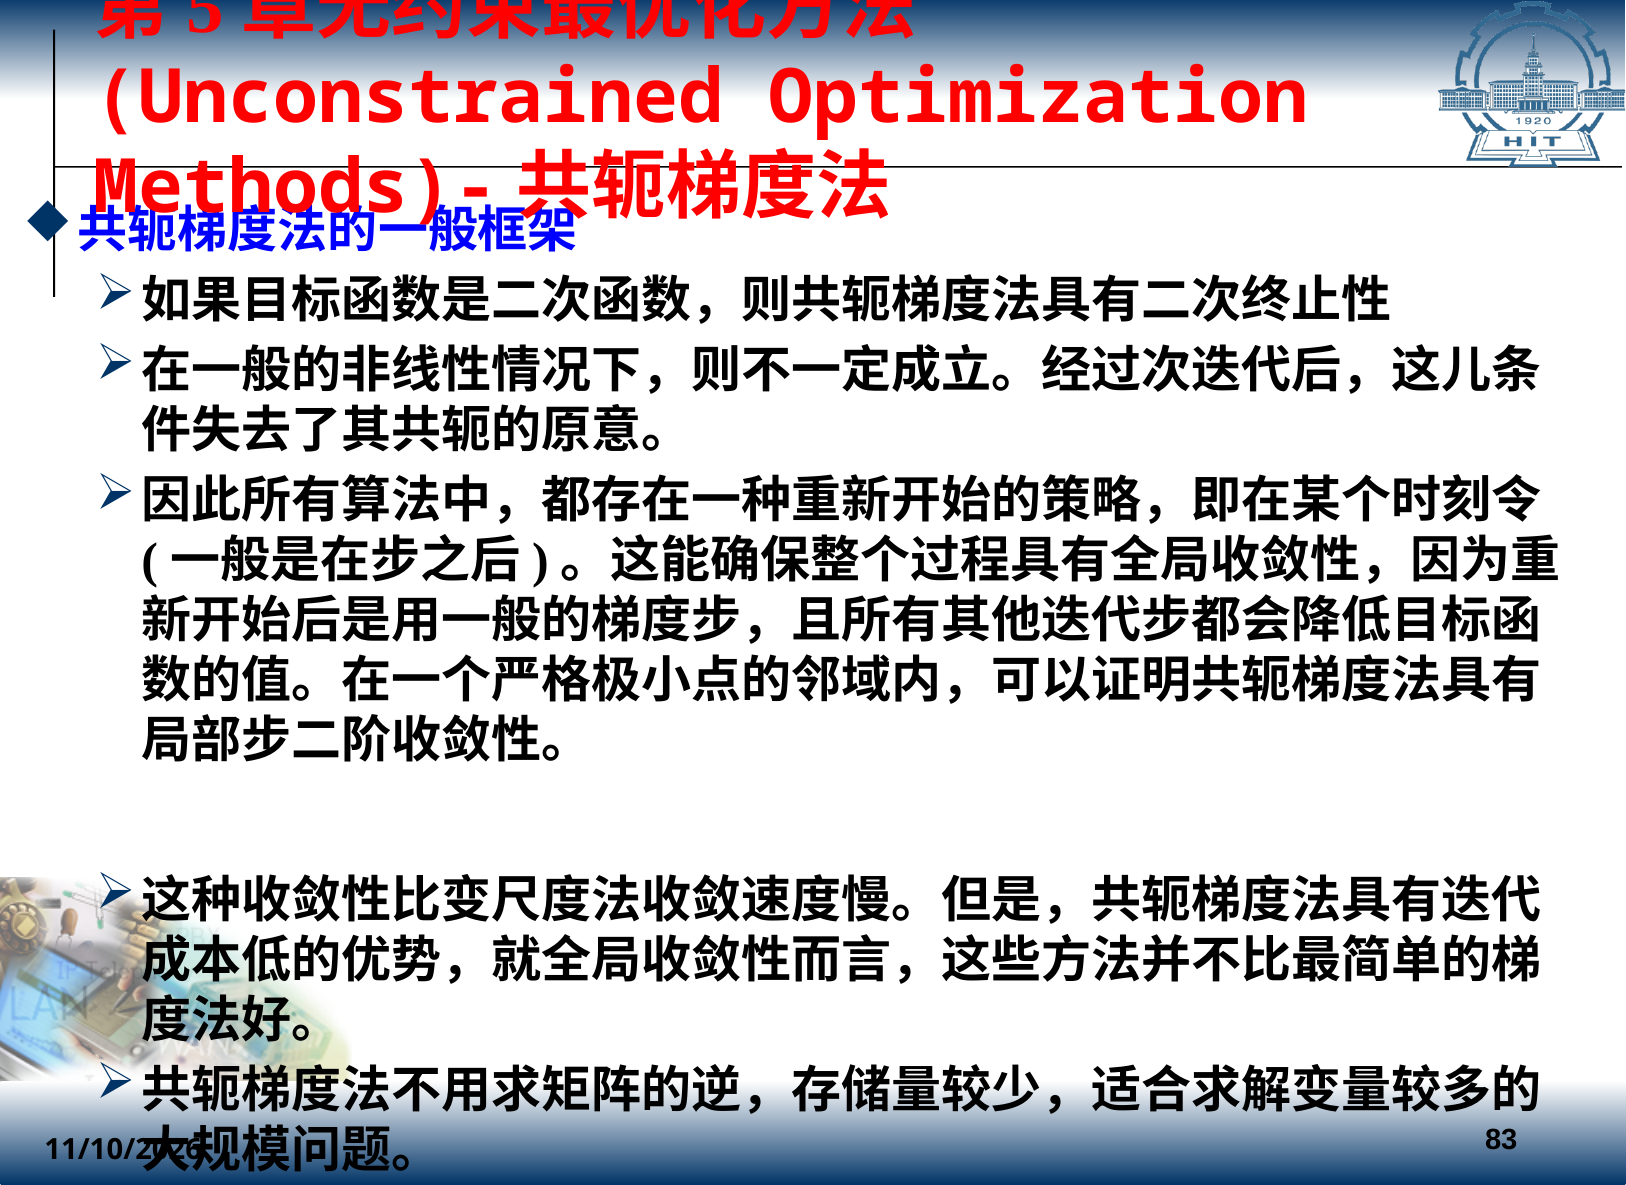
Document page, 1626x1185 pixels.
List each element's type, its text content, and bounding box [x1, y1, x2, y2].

picture [1438, 1, 1626, 167]
picture [262, 877, 269, 895]
picture [272, 889, 281, 903]
picture [0, 877, 352, 1120]
picture [325, 886, 331, 900]
picture [218, 890, 222, 900]
picture [229, 890, 233, 900]
title 第5章无约束最优化方法(Unconstrained Optimization Methods)-共轭梯度法 [78, 29, 1498, 155]
